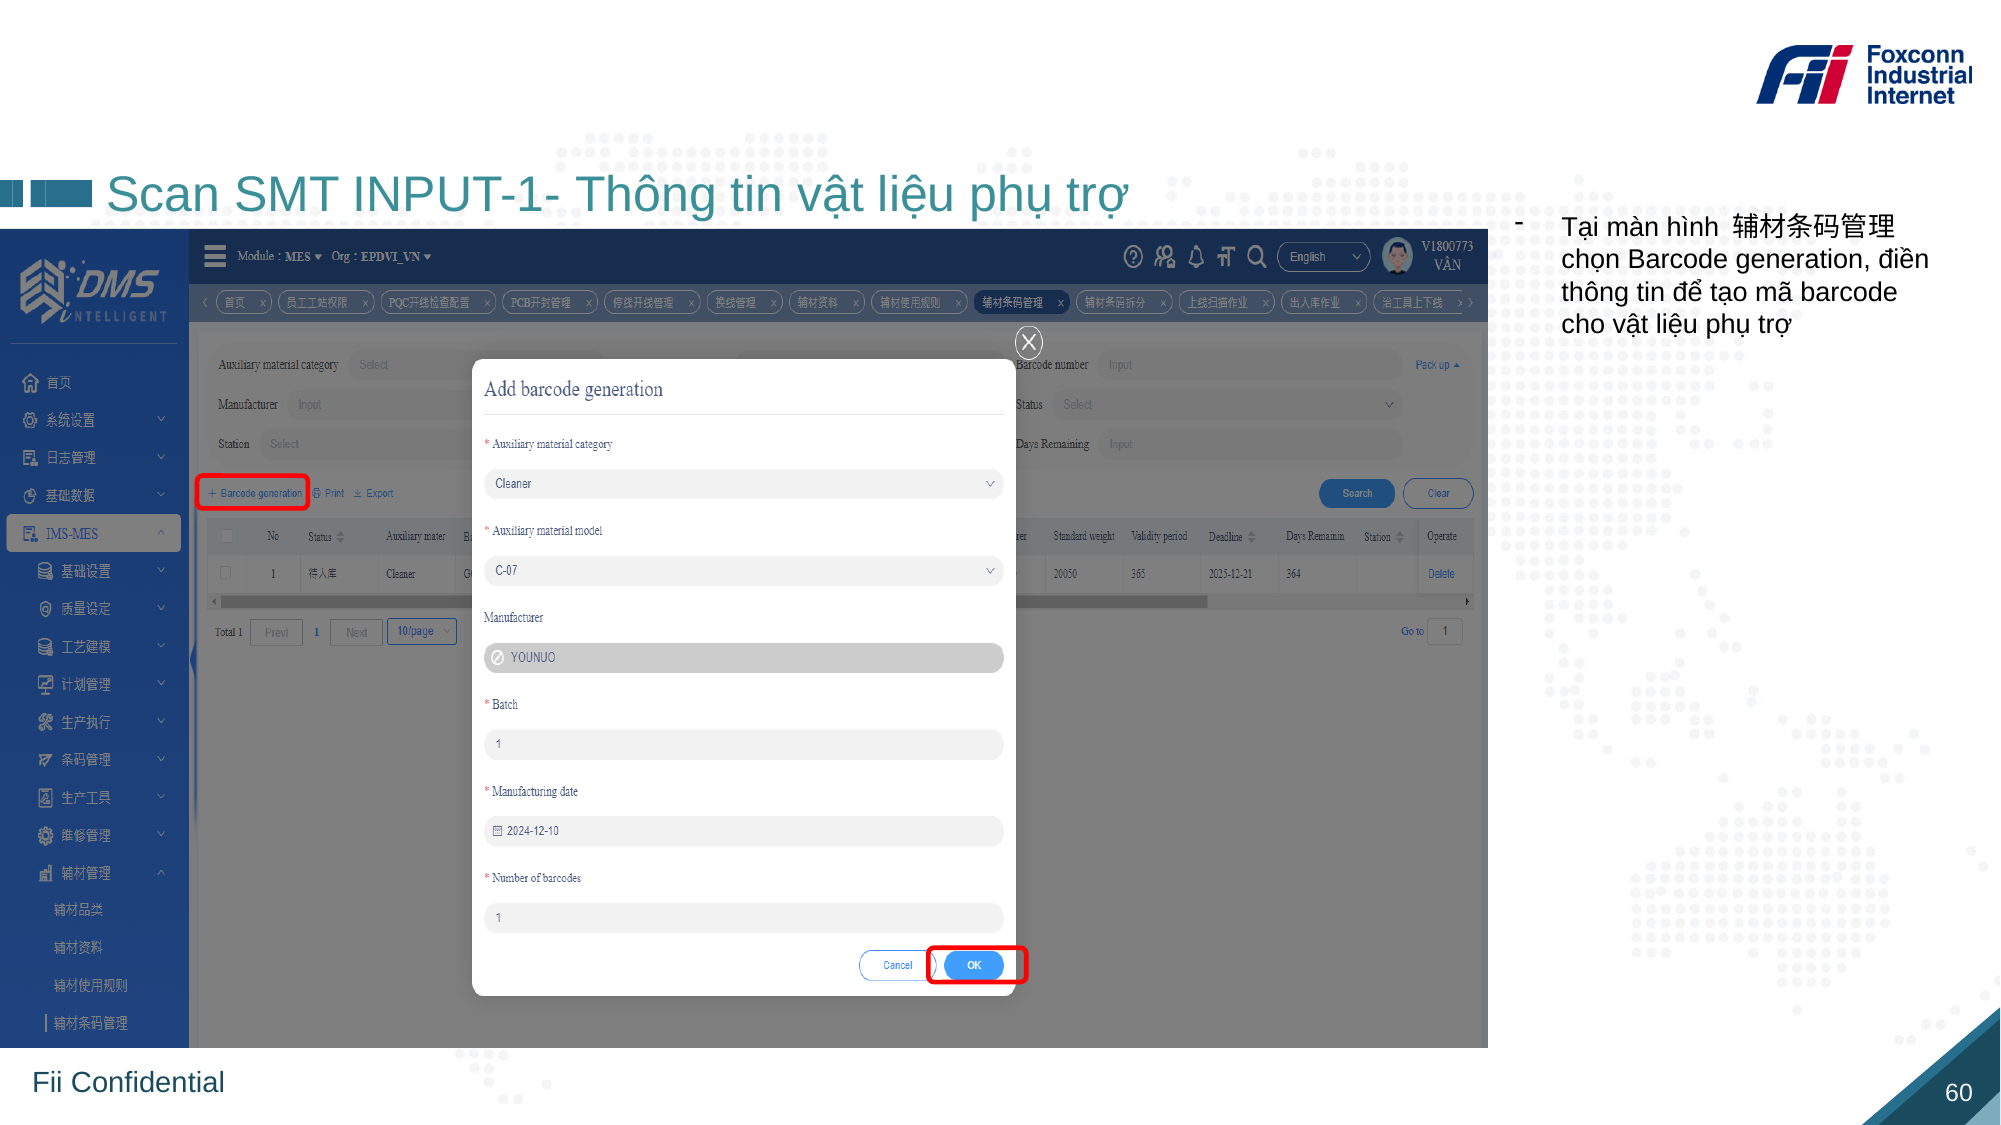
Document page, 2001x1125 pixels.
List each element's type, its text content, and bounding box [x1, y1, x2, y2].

title Scan SMT INPUT-1- Thông tin vật liệu phụ trợ [91, 160, 1694, 227]
text_box Tại màn hình 辅材条码管理 chọn Barcode generation, điền thông tin để tạo mã barcode cho vật liệu phụ trợ [1499, 201, 1950, 347]
picture [0, 0, 2000, 1125]
